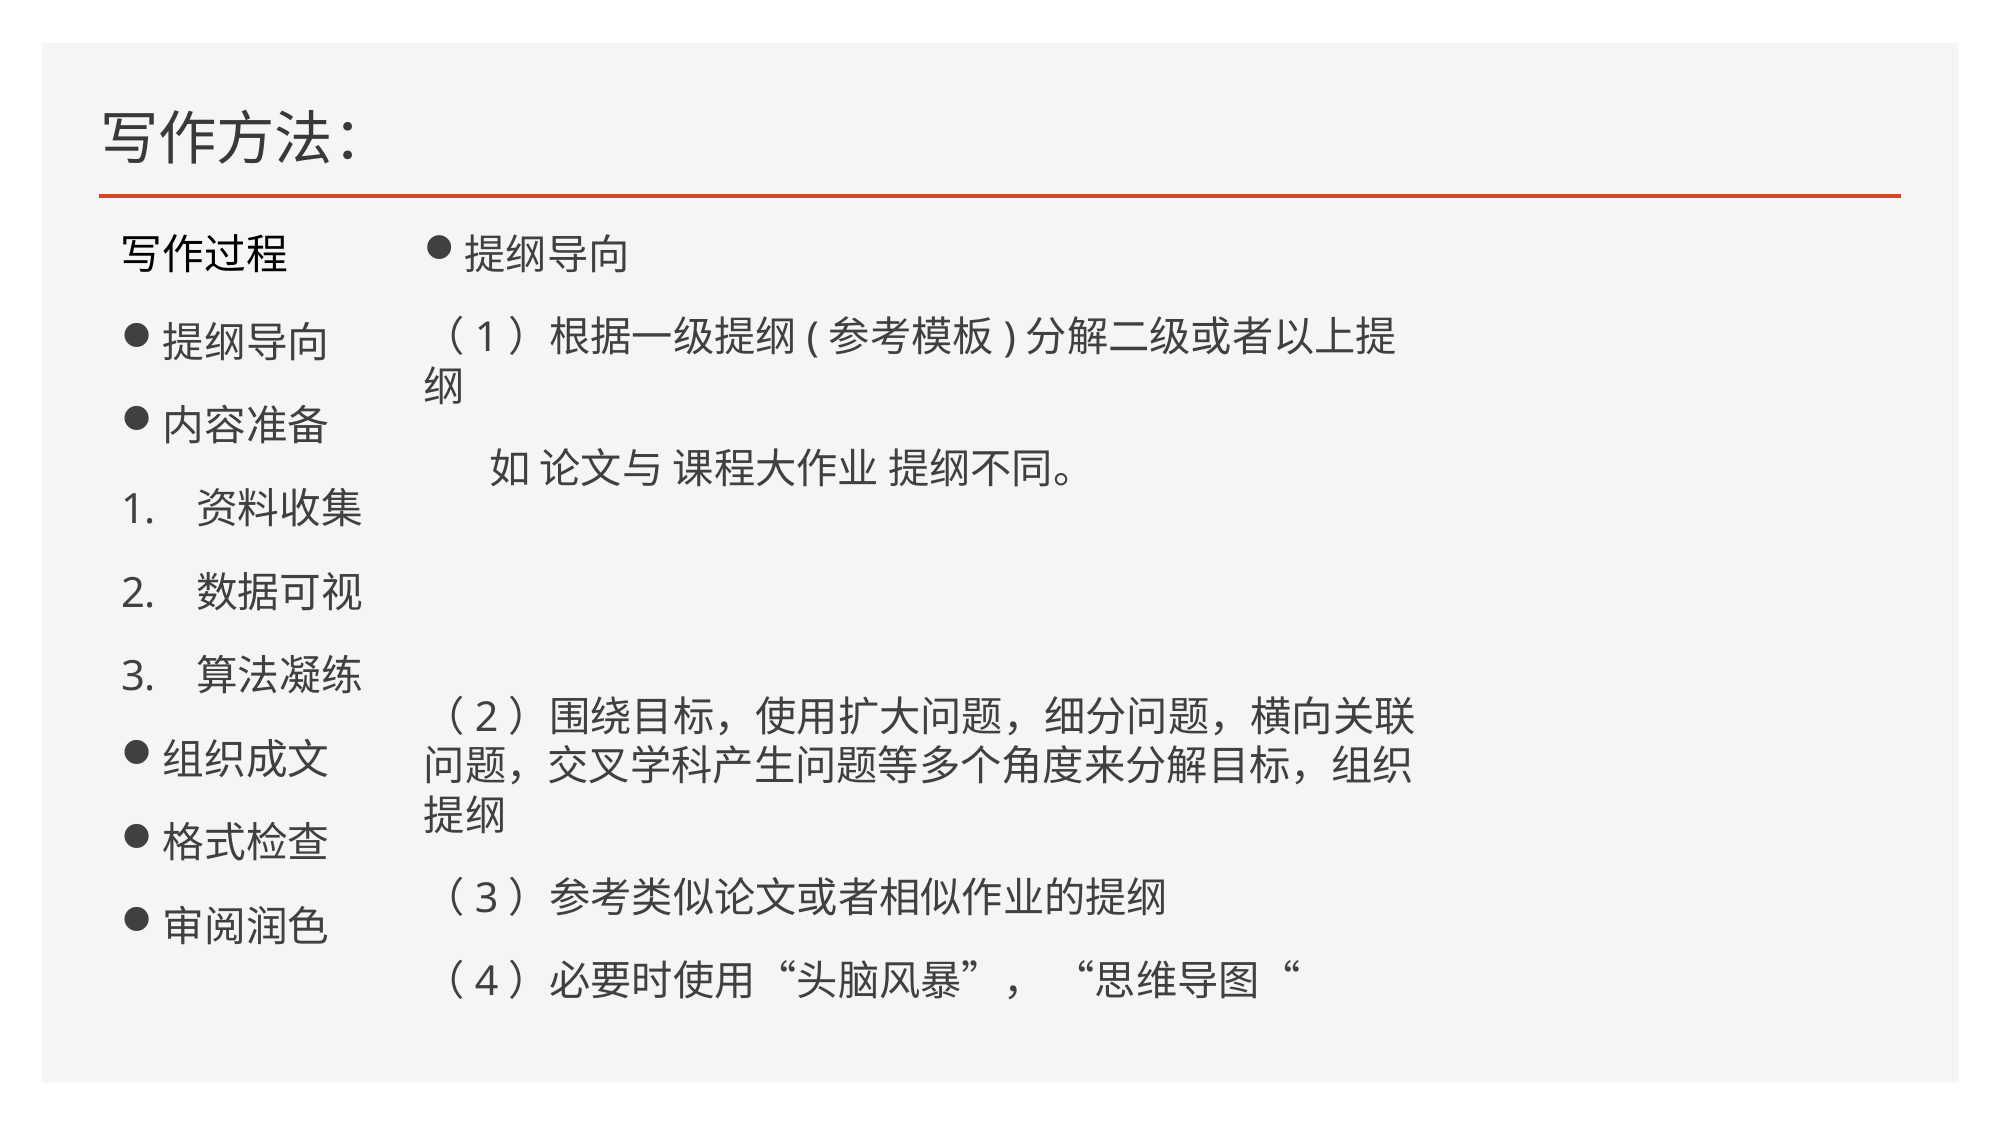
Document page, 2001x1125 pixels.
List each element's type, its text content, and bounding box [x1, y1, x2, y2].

text_box 提纲导向 内容准备 资料收集 数据可视 算法凝练 组织成文 格式检查 审阅润色 [106, 307, 435, 1068]
text_box 提纲导向 （1）根据一级提纲(参考模板)分解二级或者以上提纲 如 论文与 课程大作业 提纲不同。 （2）围绕目标，使用扩大问题，细分问题，横向关联问题，交叉学科产生问题等多个角度来分解目标，组织提纲 （3）参考类似论文或者相似作业的提纲 （4）必要时使用“头脑风暴”， “思维导图“ [408, 220, 1453, 1019]
text_box 写作过程 [106, 220, 341, 286]
title 写作方法： [85, 73, 1214, 179]
